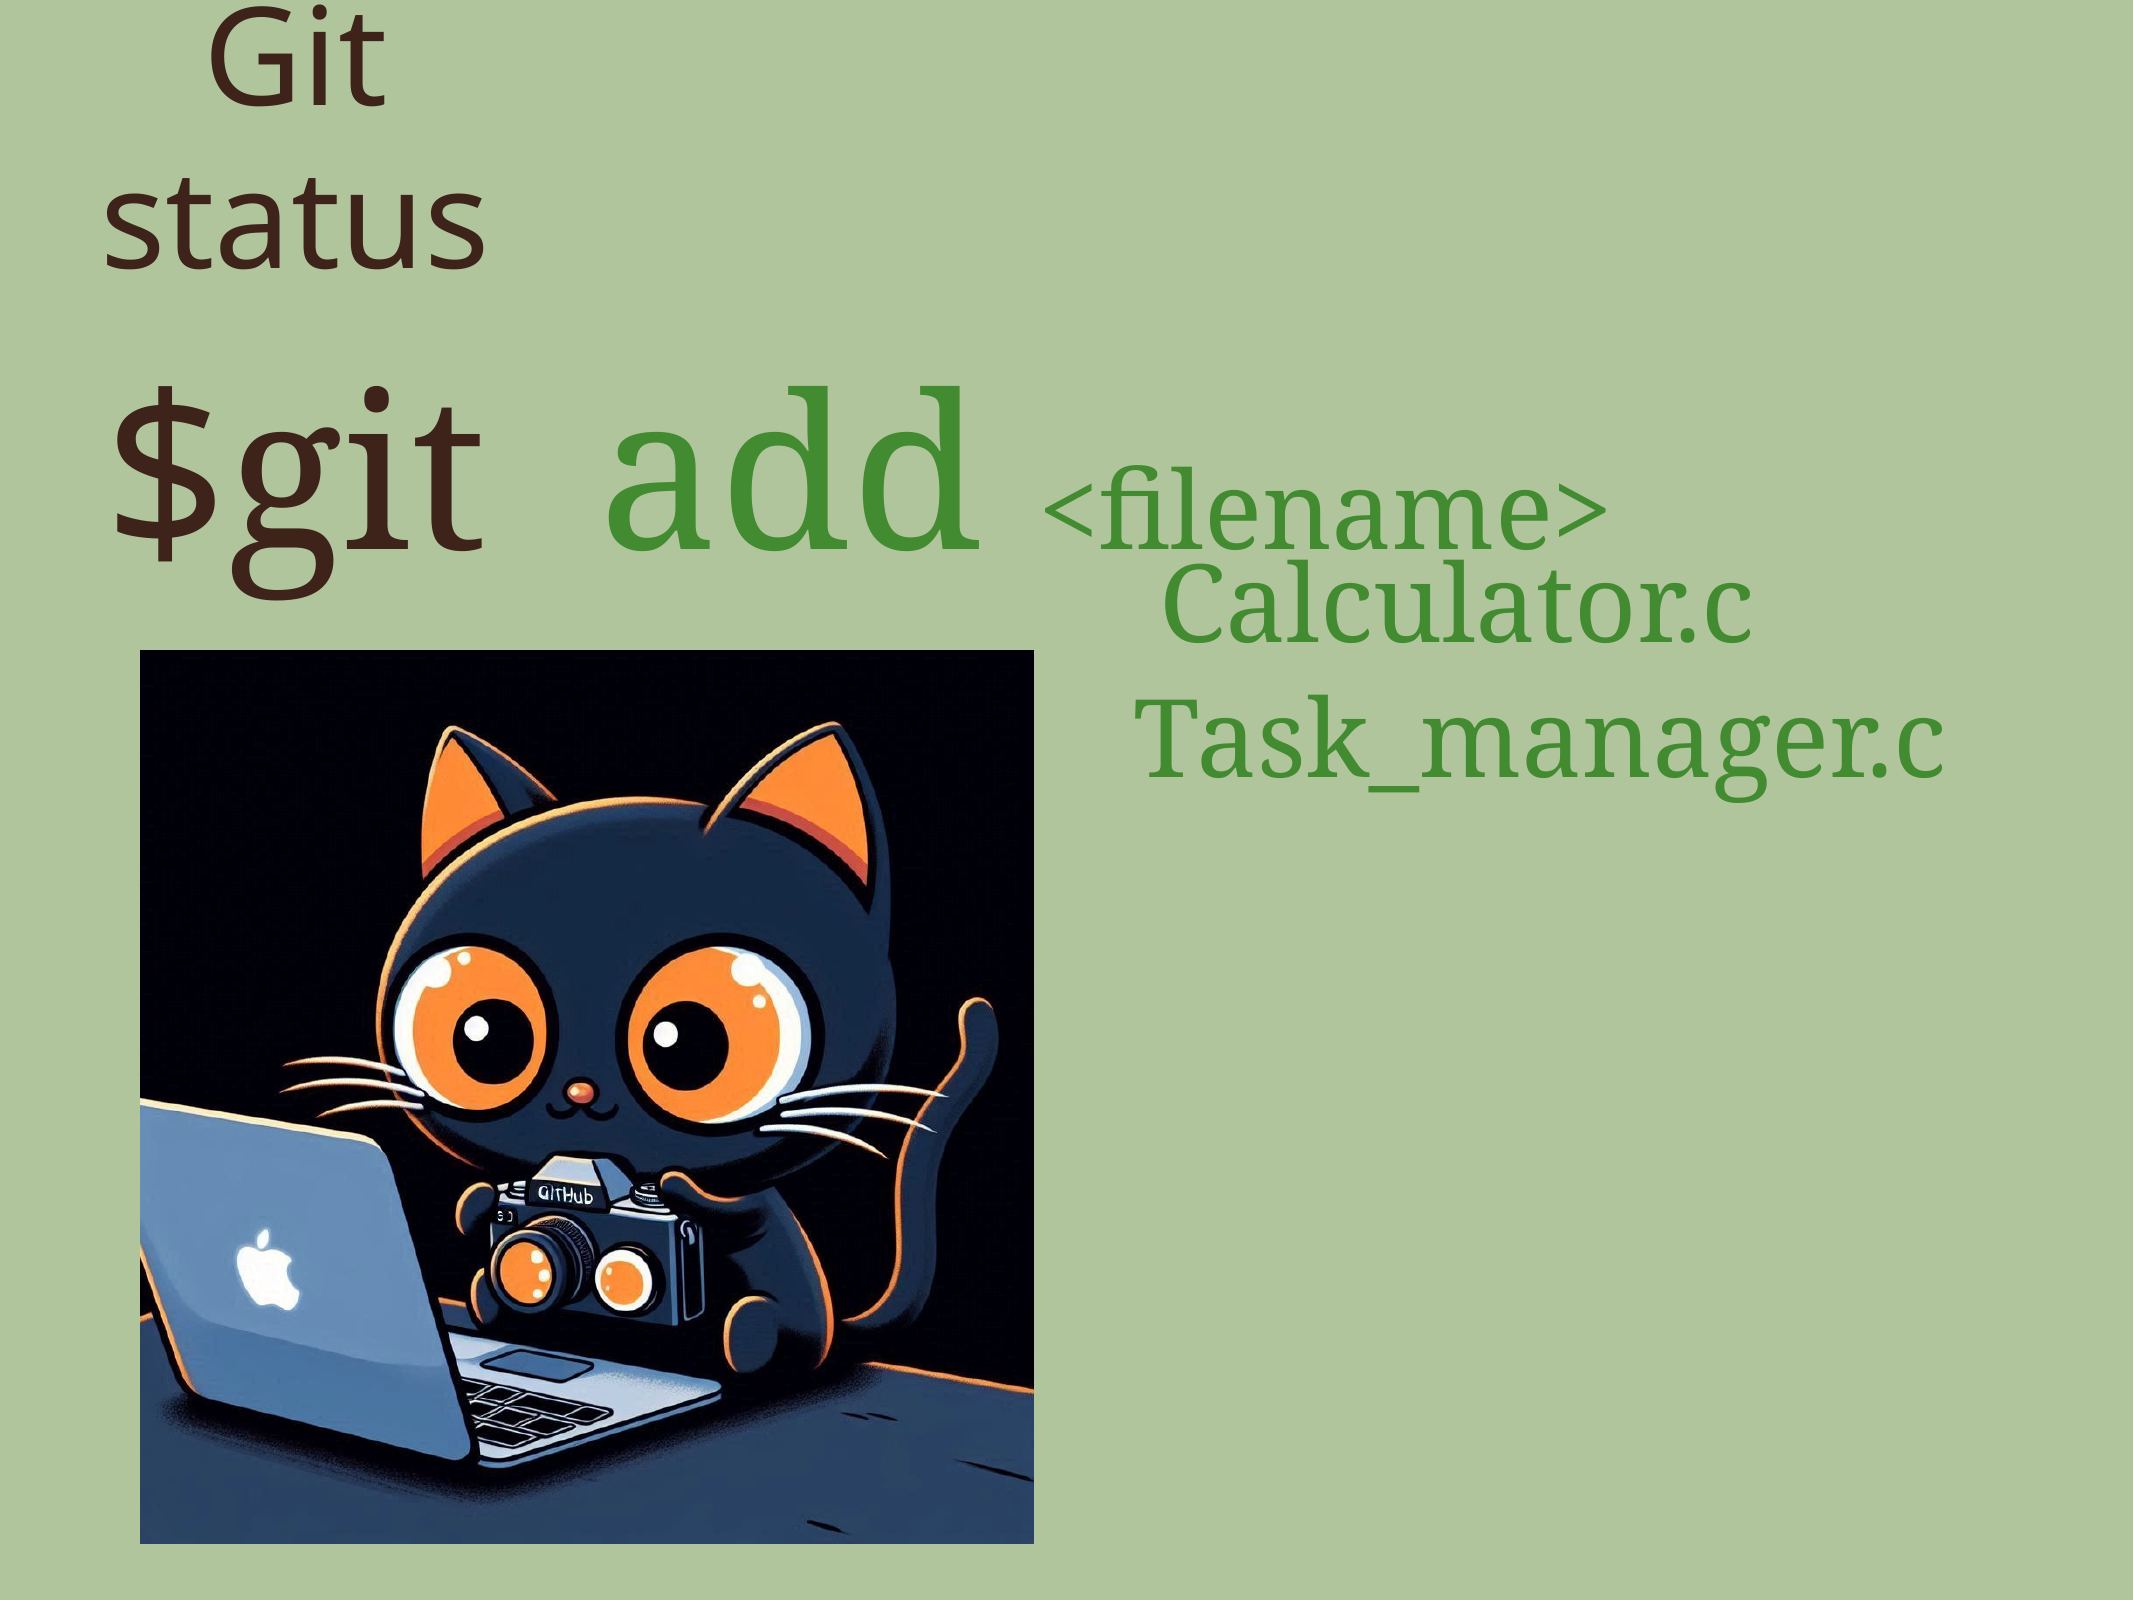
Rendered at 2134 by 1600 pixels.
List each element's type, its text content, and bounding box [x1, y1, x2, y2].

text_box Task_manager.c [1125, 660, 1956, 807]
text_box Calculator.c [1151, 525, 1763, 660]
text_box $git add <filename> [70, 326, 1648, 601]
title Git status [0, 0, 599, 306]
picture [140, 650, 1034, 1544]
